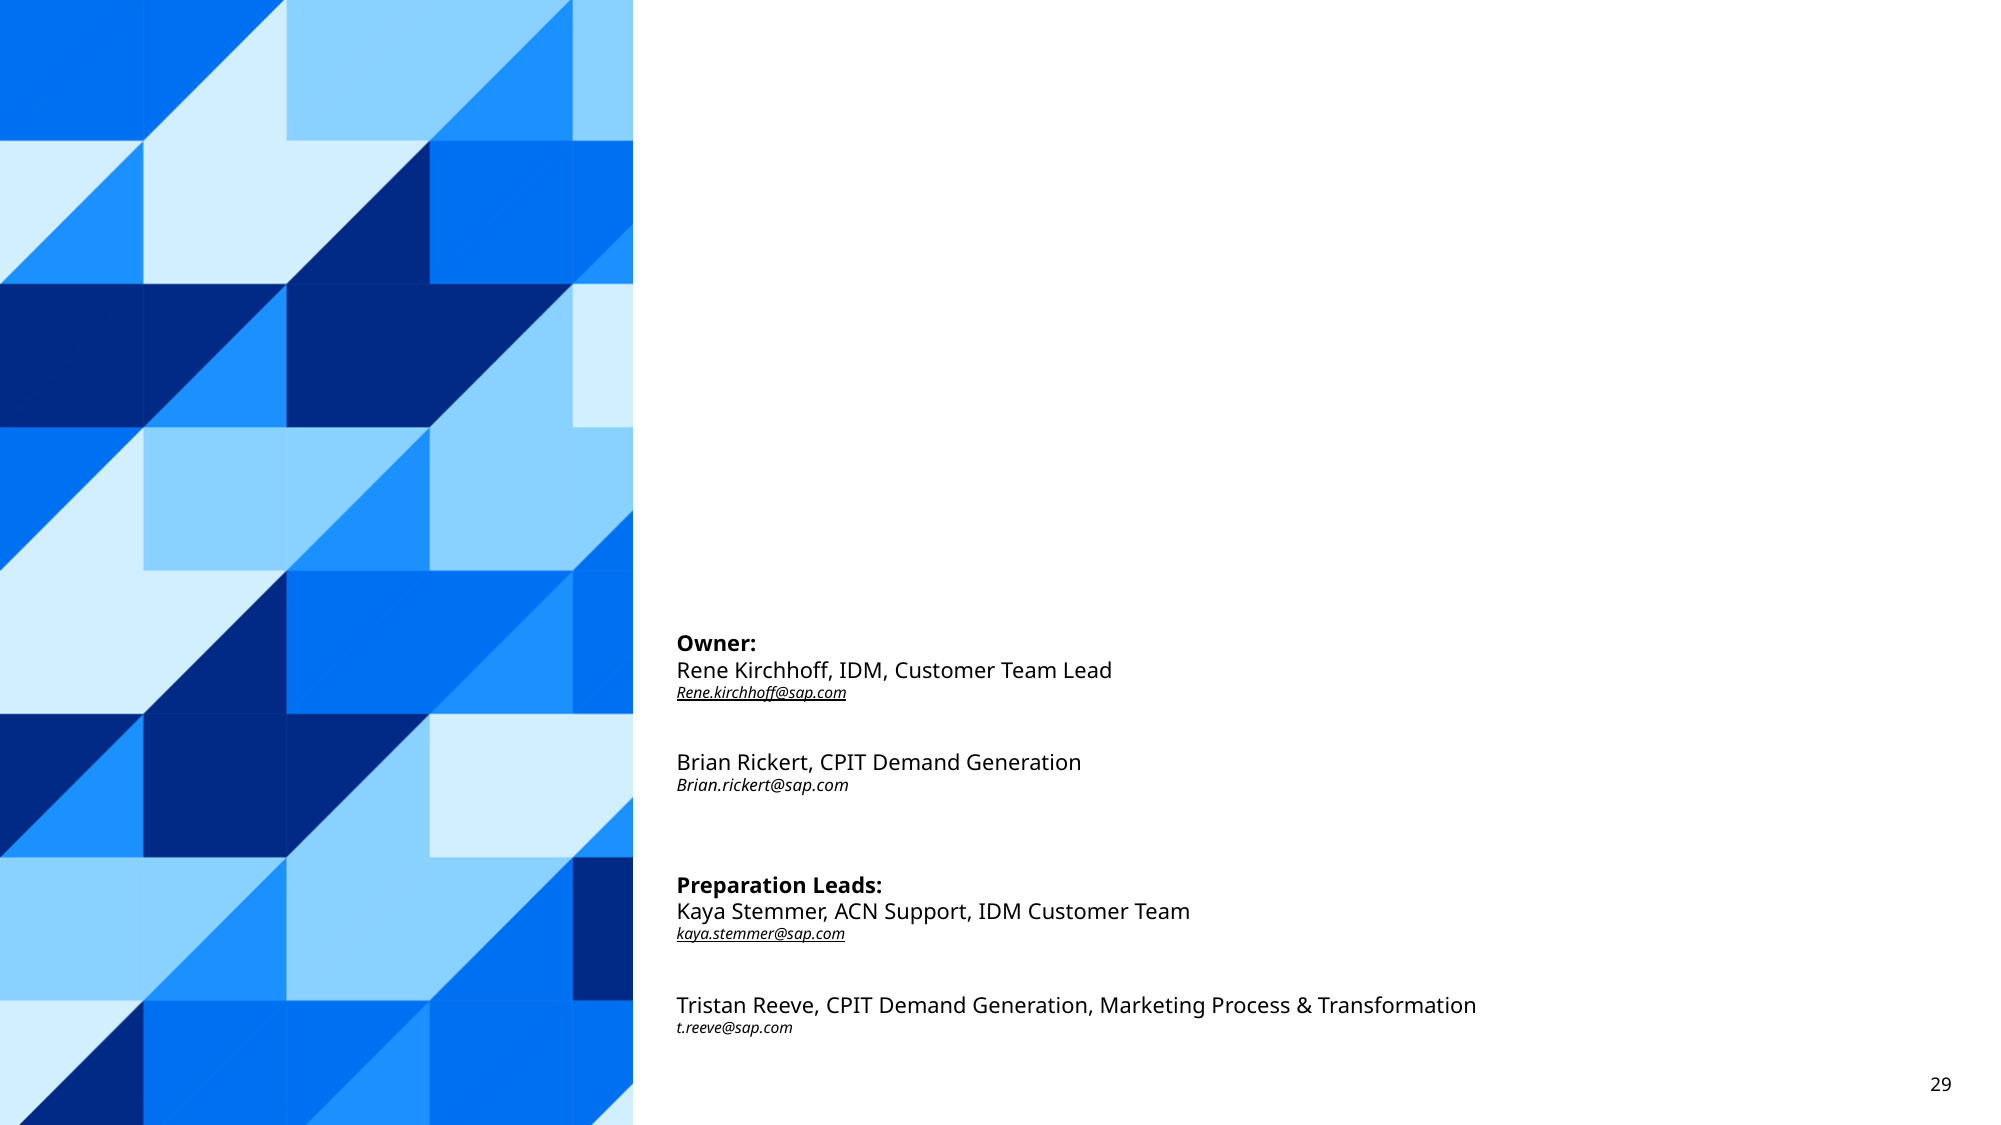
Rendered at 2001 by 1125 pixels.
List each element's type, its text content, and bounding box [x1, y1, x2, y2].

list Owner: Rene Kirchhoff, IDM, Customer Team Lead Rene.kirchhoff@sap.com Brian Rickert, CPIT Demand Generation Brian.rickert@sap.com Preparation Leads: Kaya Stemmer, ACN Support, IDM Customer Team kaya.stemmer@sap.com Tristan Reeve, CPIT Demand Generation, Marketing Process & Transformation t.reeve@sap.com [676, 630, 1918, 1041]
picture [0, 0, 633, 1125]
